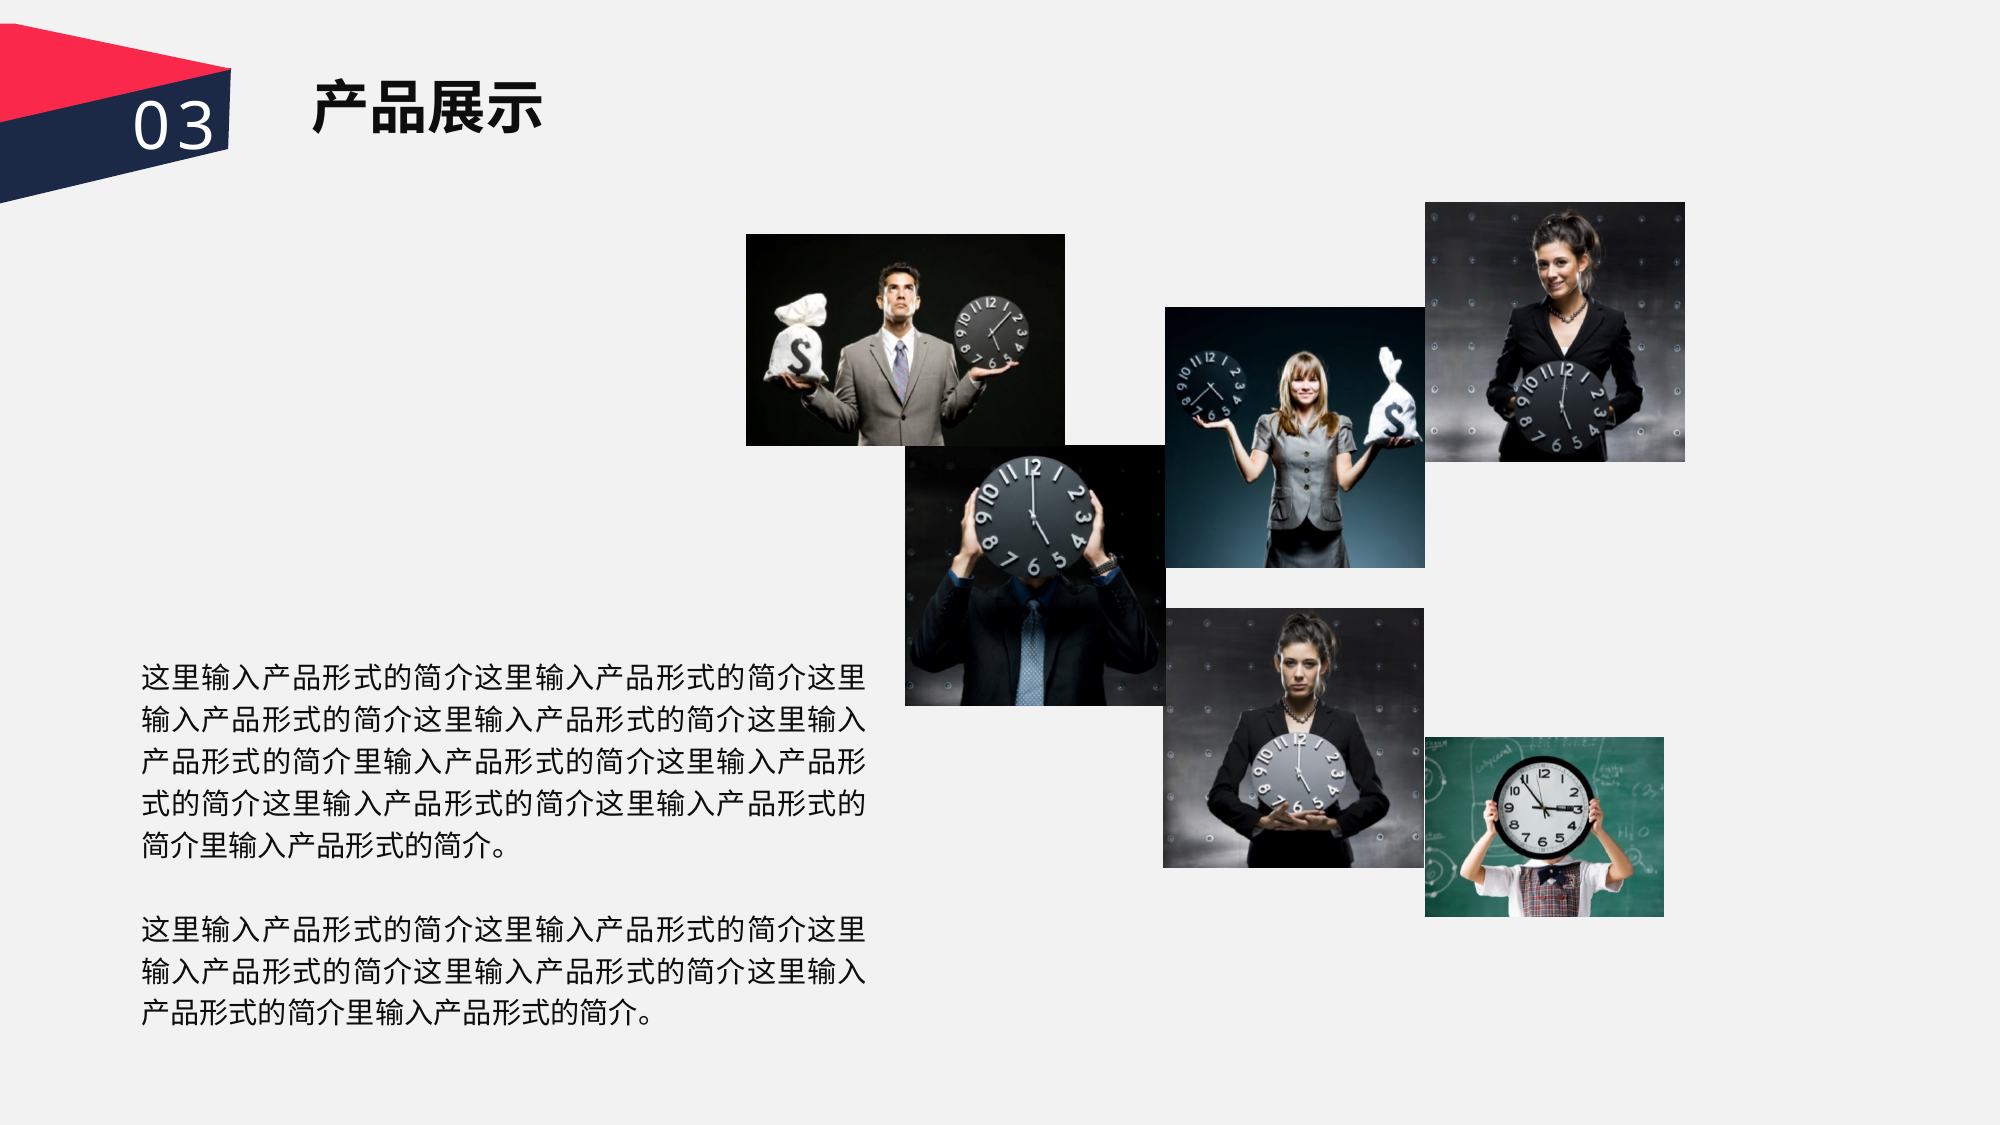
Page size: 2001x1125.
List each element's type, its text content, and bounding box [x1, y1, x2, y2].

picture [1425, 737, 1664, 917]
picture [746, 202, 1685, 868]
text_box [0, 23, 306, 219]
text_box 这里输入产品形式的简介这里输入产品形式的简介这里输入产品形式的简介这里输入产品形式的简介这里输入产品形式的简介里输入产品形式的简介这里输入产品形式的简介这里输入产品形式的简介这里输入产品形式的简介里输入产品形式的简介。 这里输入产品形式的简介这里输入产品形式的简介这里输入产品形式的简介这里输入产品形式的简介这里输入产品形式的简介里输入产品形式的简介。 [126, 645, 882, 1038]
text_box 产品展示 [306, 63, 649, 148]
